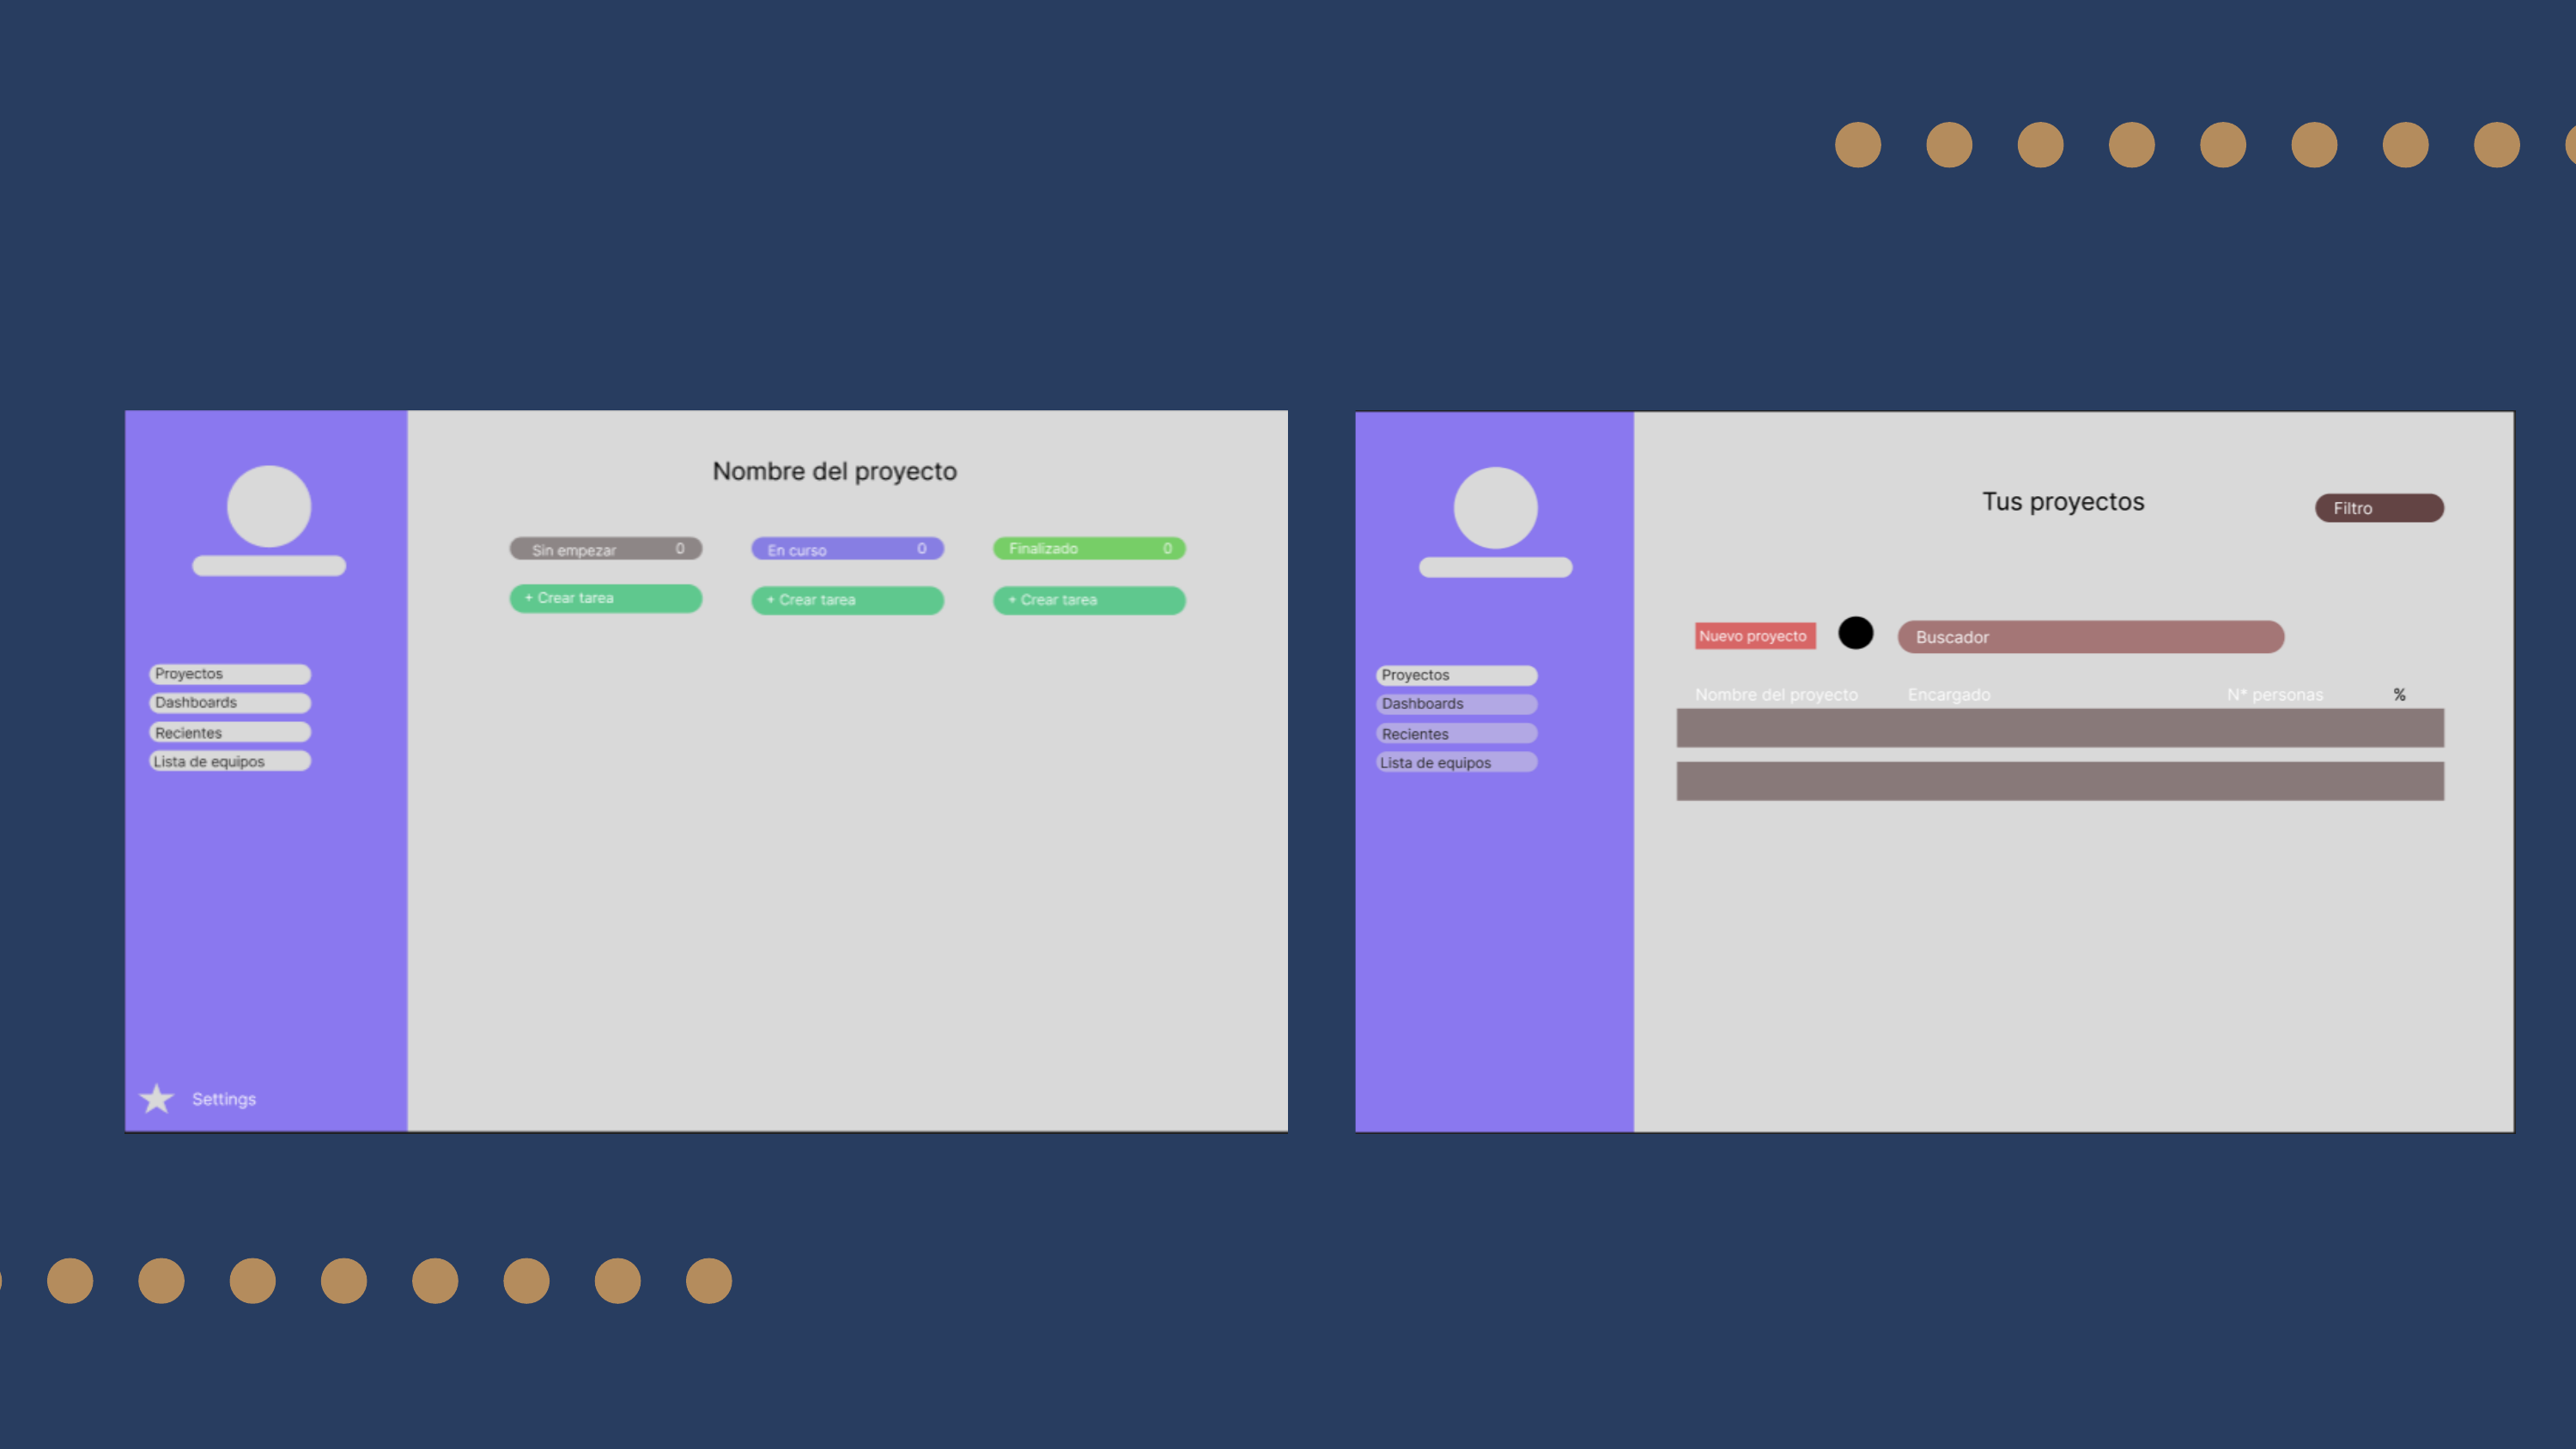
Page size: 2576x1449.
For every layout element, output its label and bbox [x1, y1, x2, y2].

text_box [1355, 410, 2516, 1134]
text_box [124, 410, 1288, 1134]
